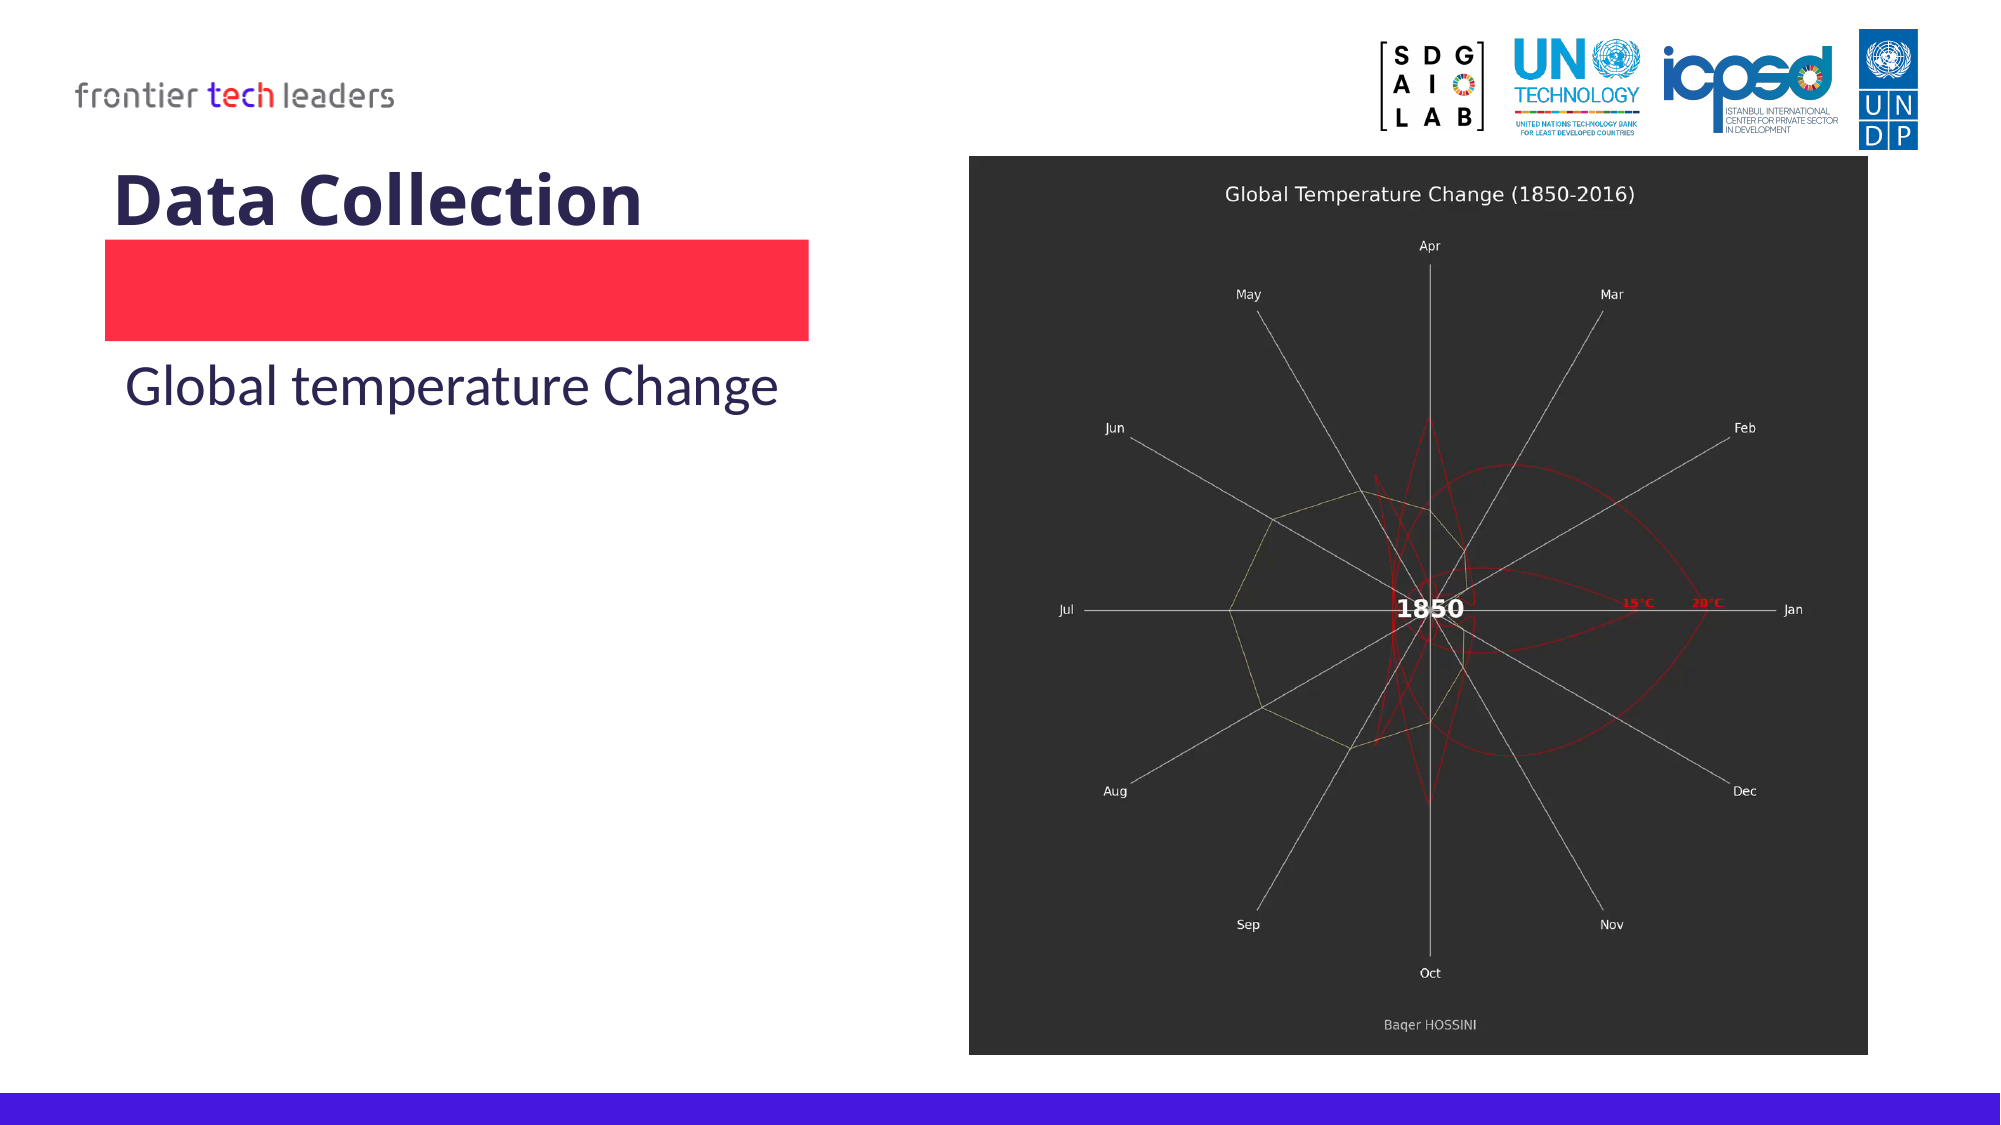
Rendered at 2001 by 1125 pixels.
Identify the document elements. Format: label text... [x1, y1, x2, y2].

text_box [968, 155, 1870, 1057]
list Global temperature Change [104, 347, 913, 1020]
text_box [105, 275, 809, 342]
title Data Collection [104, 130, 1378, 275]
text_box [0, 1093, 2000, 1125]
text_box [1377, 29, 1918, 150]
picture [75, 82, 394, 108]
